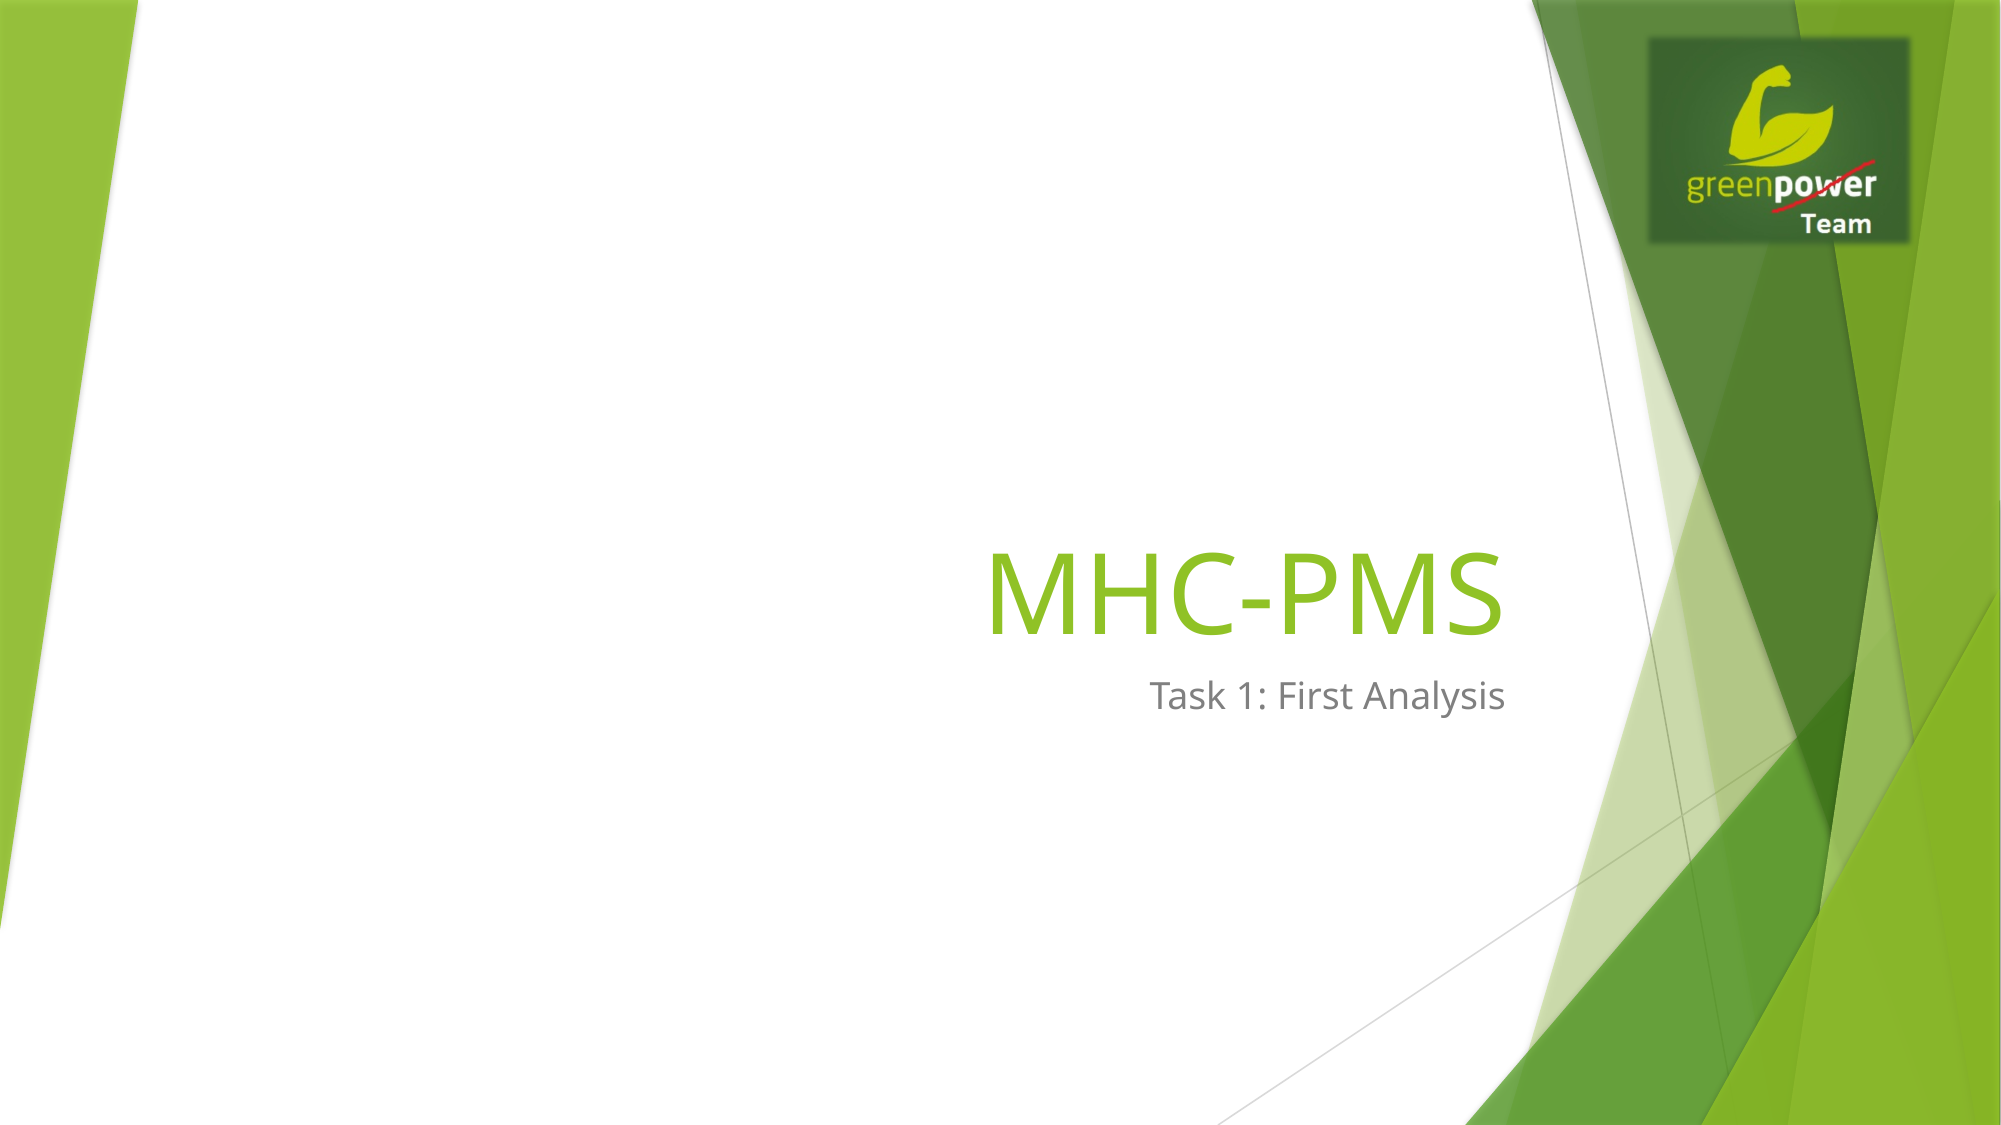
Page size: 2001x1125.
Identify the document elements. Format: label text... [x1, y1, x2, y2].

picture [1641, 30, 1917, 251]
title MHC-PMS [247, 394, 1522, 664]
subtitle Task 1: First Analysis [247, 664, 1522, 845]
